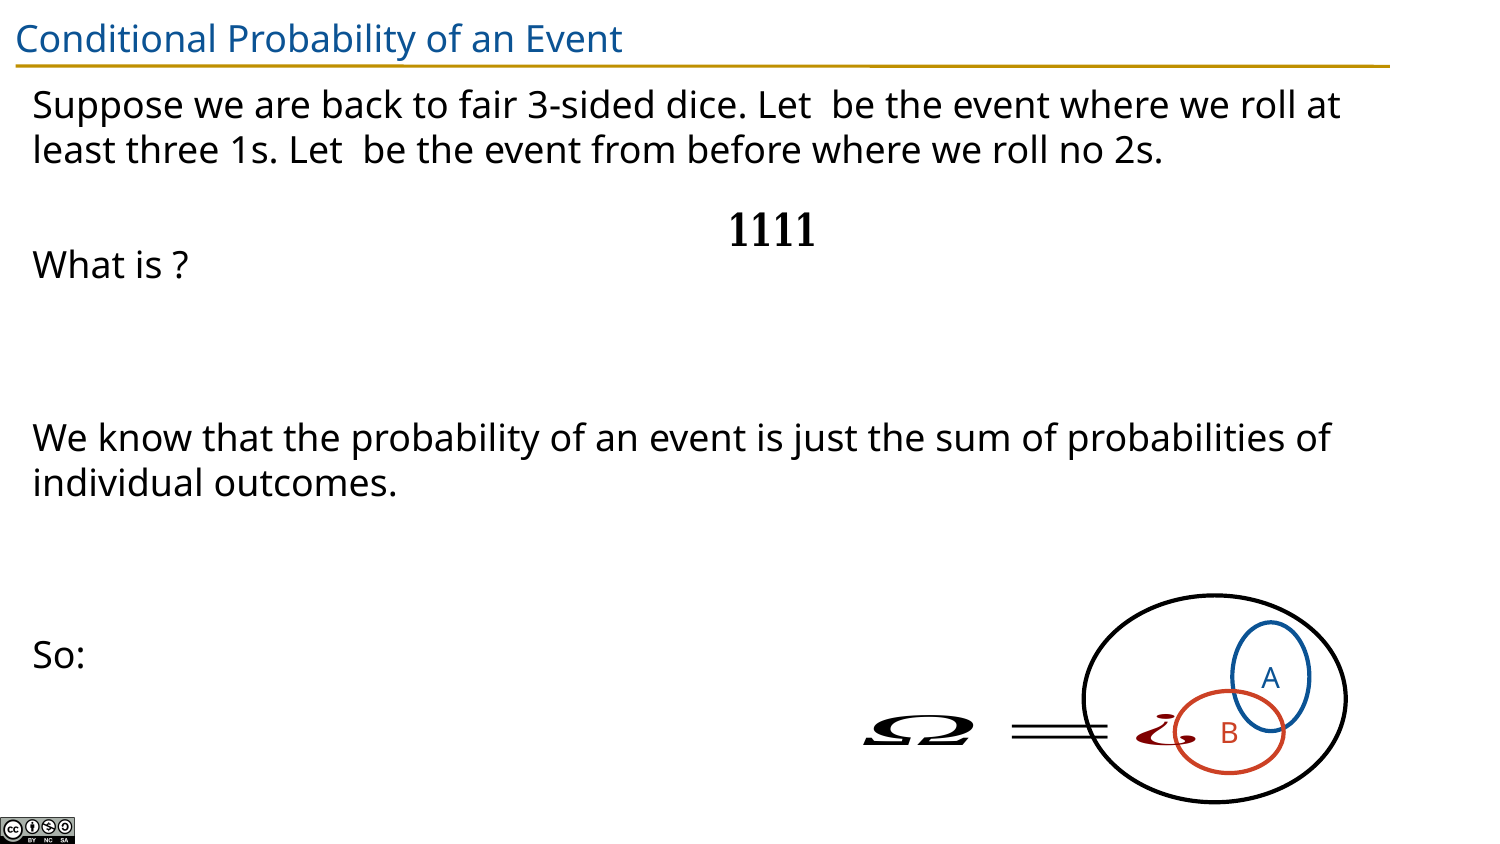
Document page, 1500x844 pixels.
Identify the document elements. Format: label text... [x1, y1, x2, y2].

picture [0, 817, 75, 844]
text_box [859, 595, 1347, 803]
title Conditional Probability of an Event [0, 0, 1398, 65]
